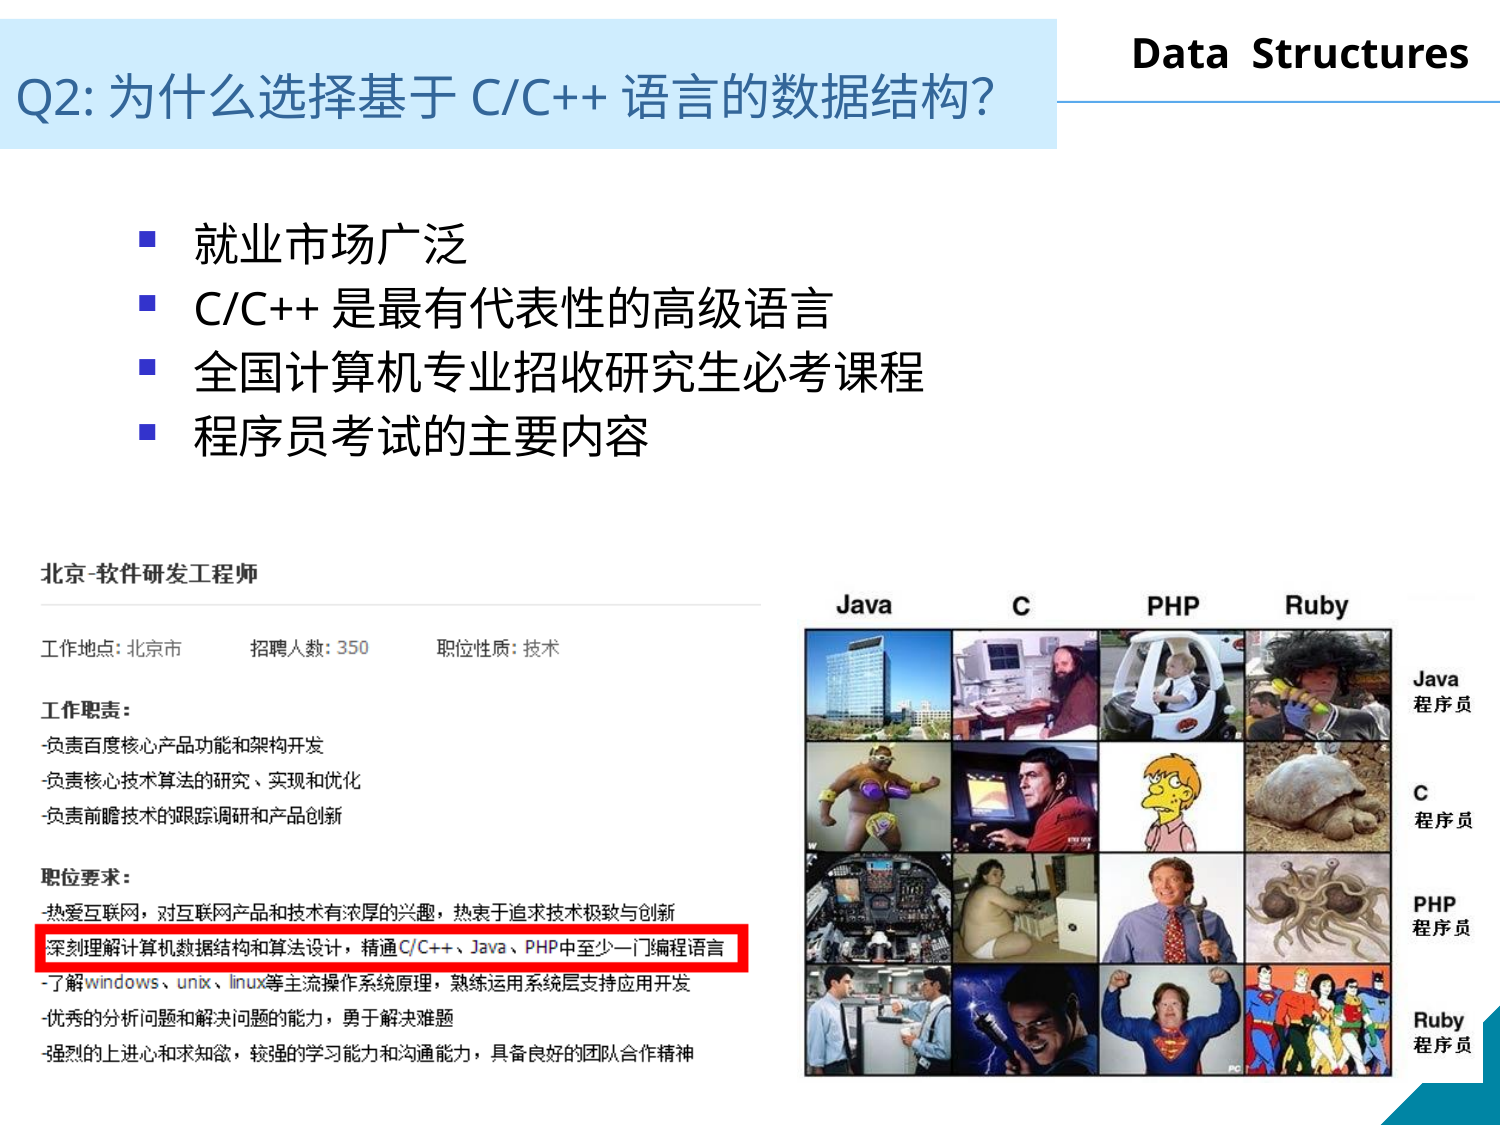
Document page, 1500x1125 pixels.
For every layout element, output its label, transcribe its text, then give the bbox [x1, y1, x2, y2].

list 就业市场广泛 C/C++是最有代表性的高级语言 全国计算机专业招收研究生必考课程 程序员考试的主要内容 [122, 208, 1105, 857]
picture [29, 550, 761, 1071]
picture [797, 581, 1483, 1083]
title Q2:为什么选择基于C/C++语言的数据结构？ [0, 29, 1350, 134]
